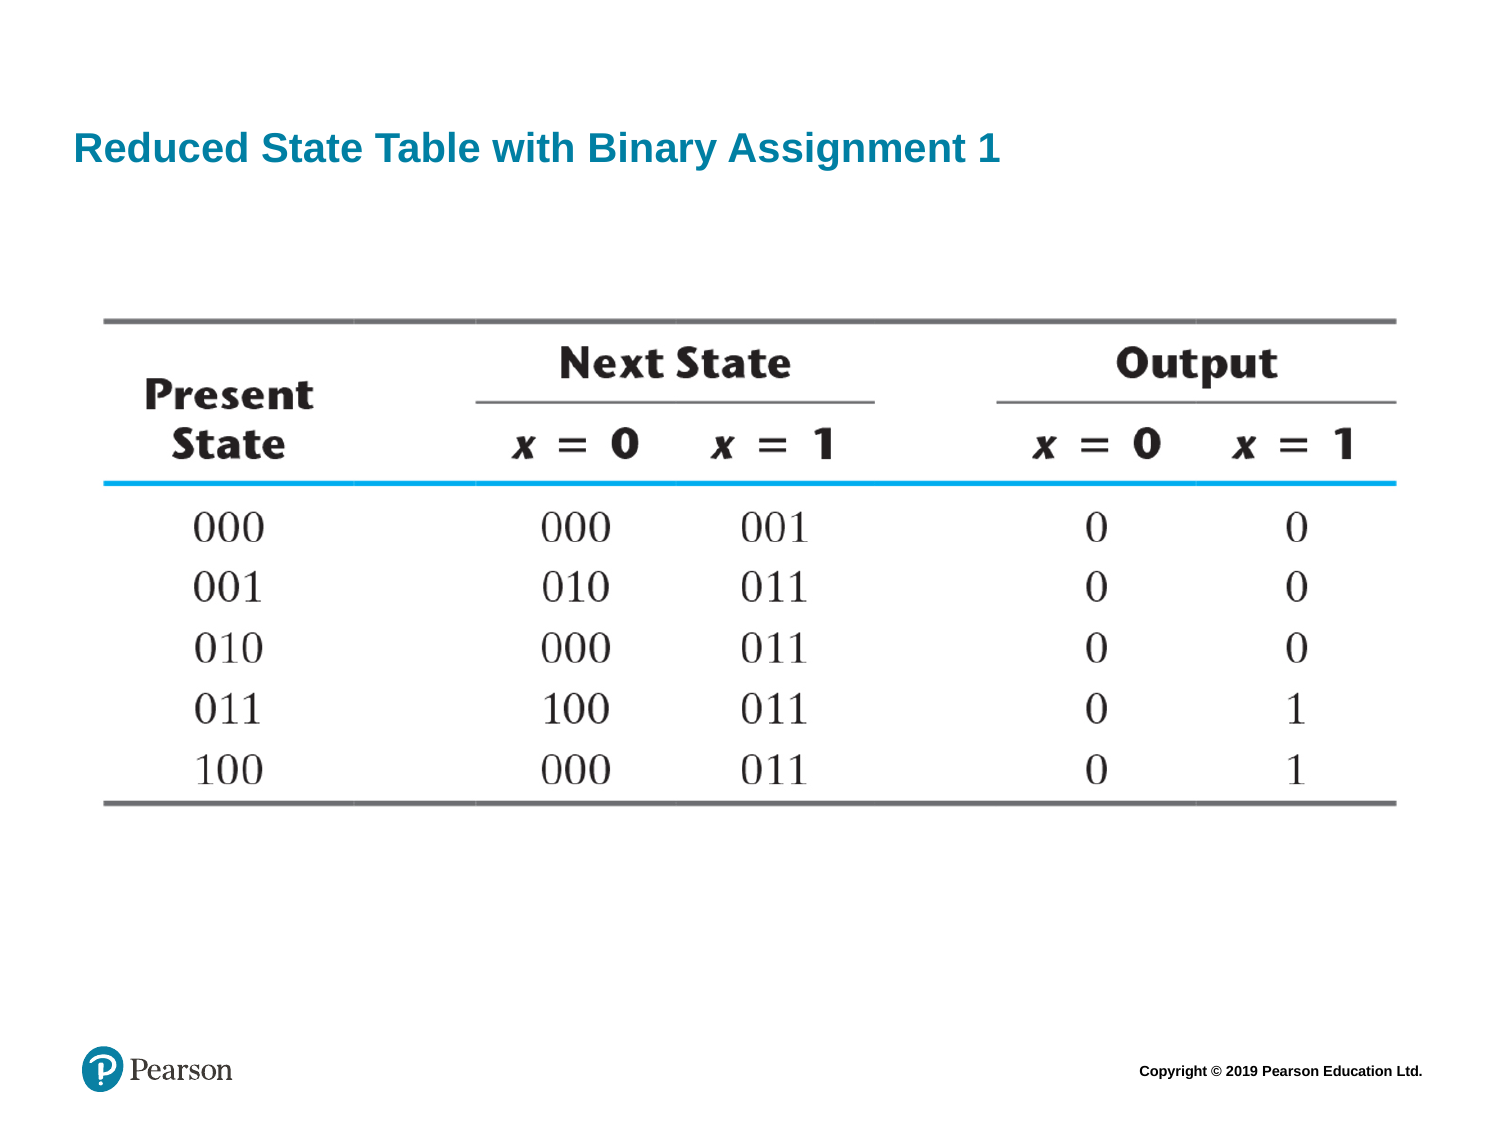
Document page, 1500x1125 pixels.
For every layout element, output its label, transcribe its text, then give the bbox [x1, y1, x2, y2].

title Reduced State Table with Binary Assignment 1 [73, 70, 1450, 175]
picture [99, 314, 1401, 810]
